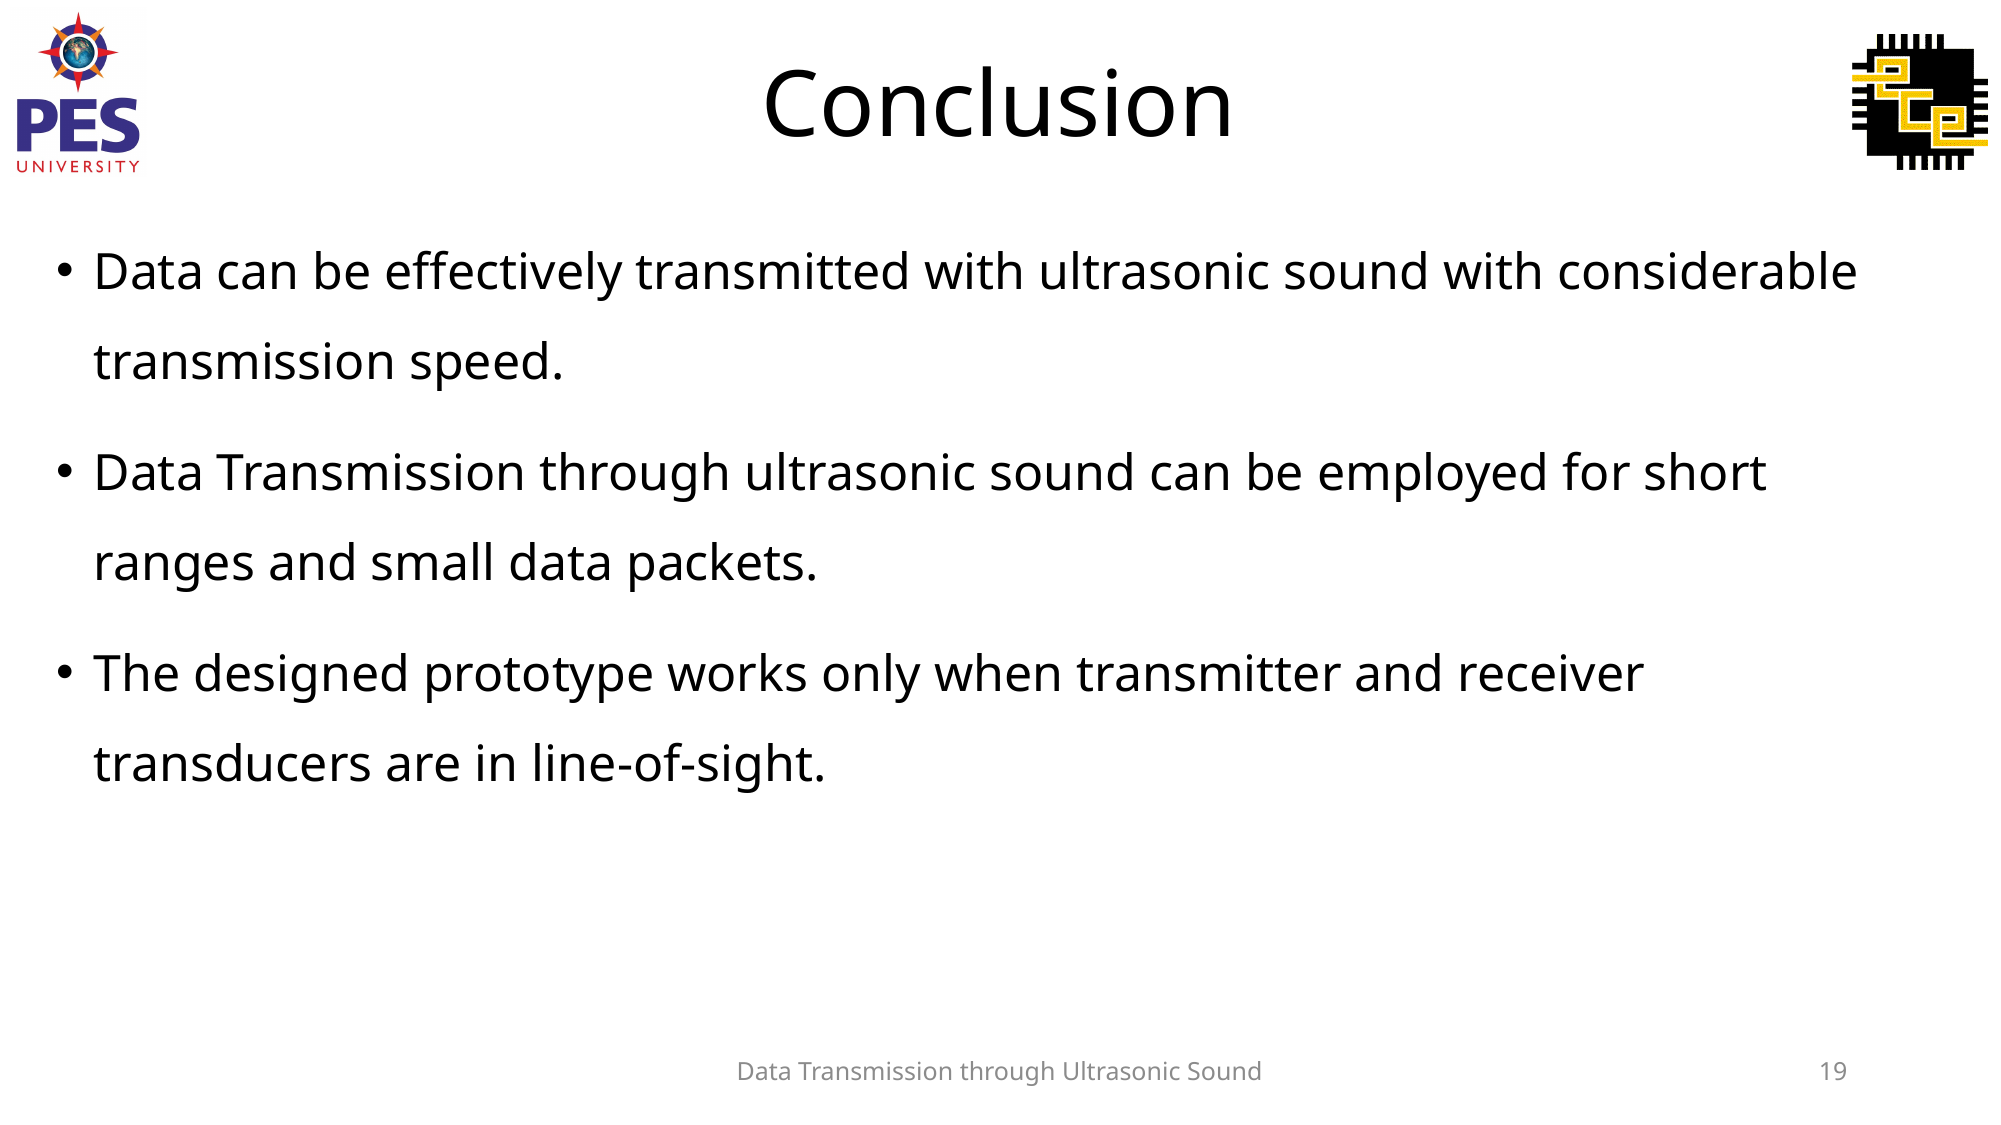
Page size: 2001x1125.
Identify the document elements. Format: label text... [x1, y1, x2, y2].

picture [1852, 34, 1988, 170]
slide_number 19 [1412, 1042, 1863, 1103]
title Conclusion [146, 36, 1853, 178]
list Data can be effectively transmitted with ultrasonic sound with considerable transmission speed. Data Transmission through ultrasonic sound can be employed for short ranges and small data packets. The designed prototype works only when transmitter and receiver transducers are in line-of-sight. [41, 202, 1950, 990]
footer Data Transmission through Ultrasonic Sound [662, 1042, 1338, 1103]
picture [10, 7, 147, 177]
